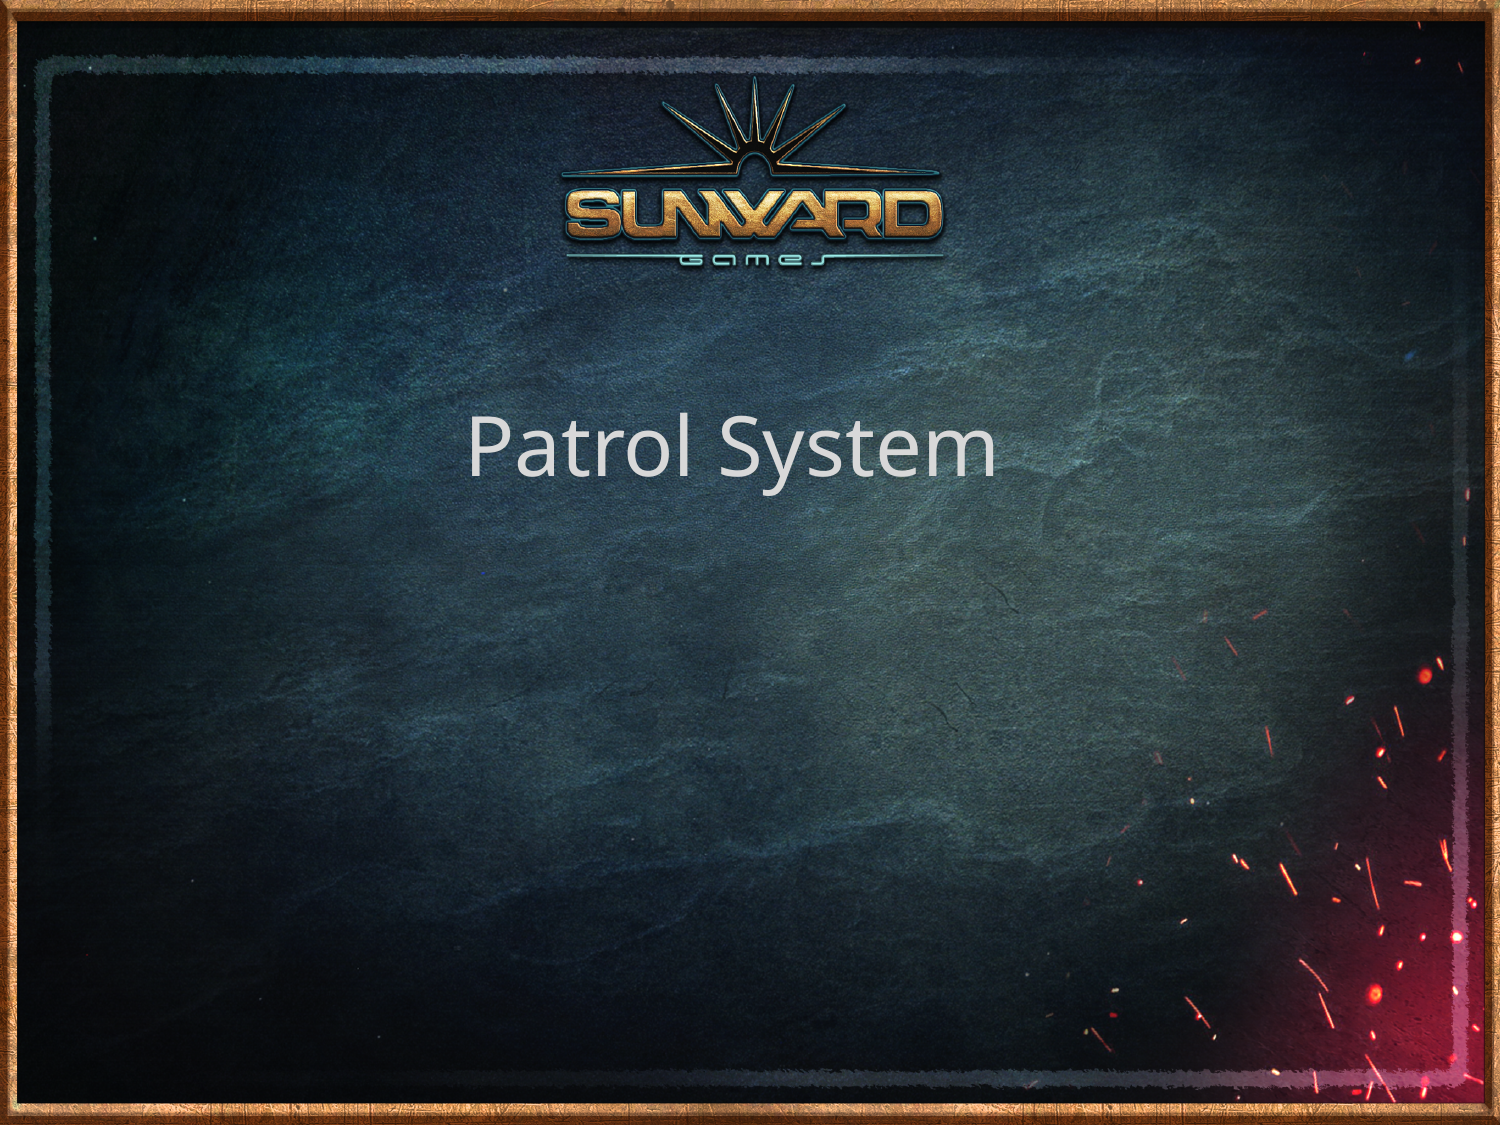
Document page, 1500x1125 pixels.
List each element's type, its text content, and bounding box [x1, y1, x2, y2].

text_box Patrol System [336, 385, 1128, 600]
picture [0, 0, 1500, 1125]
